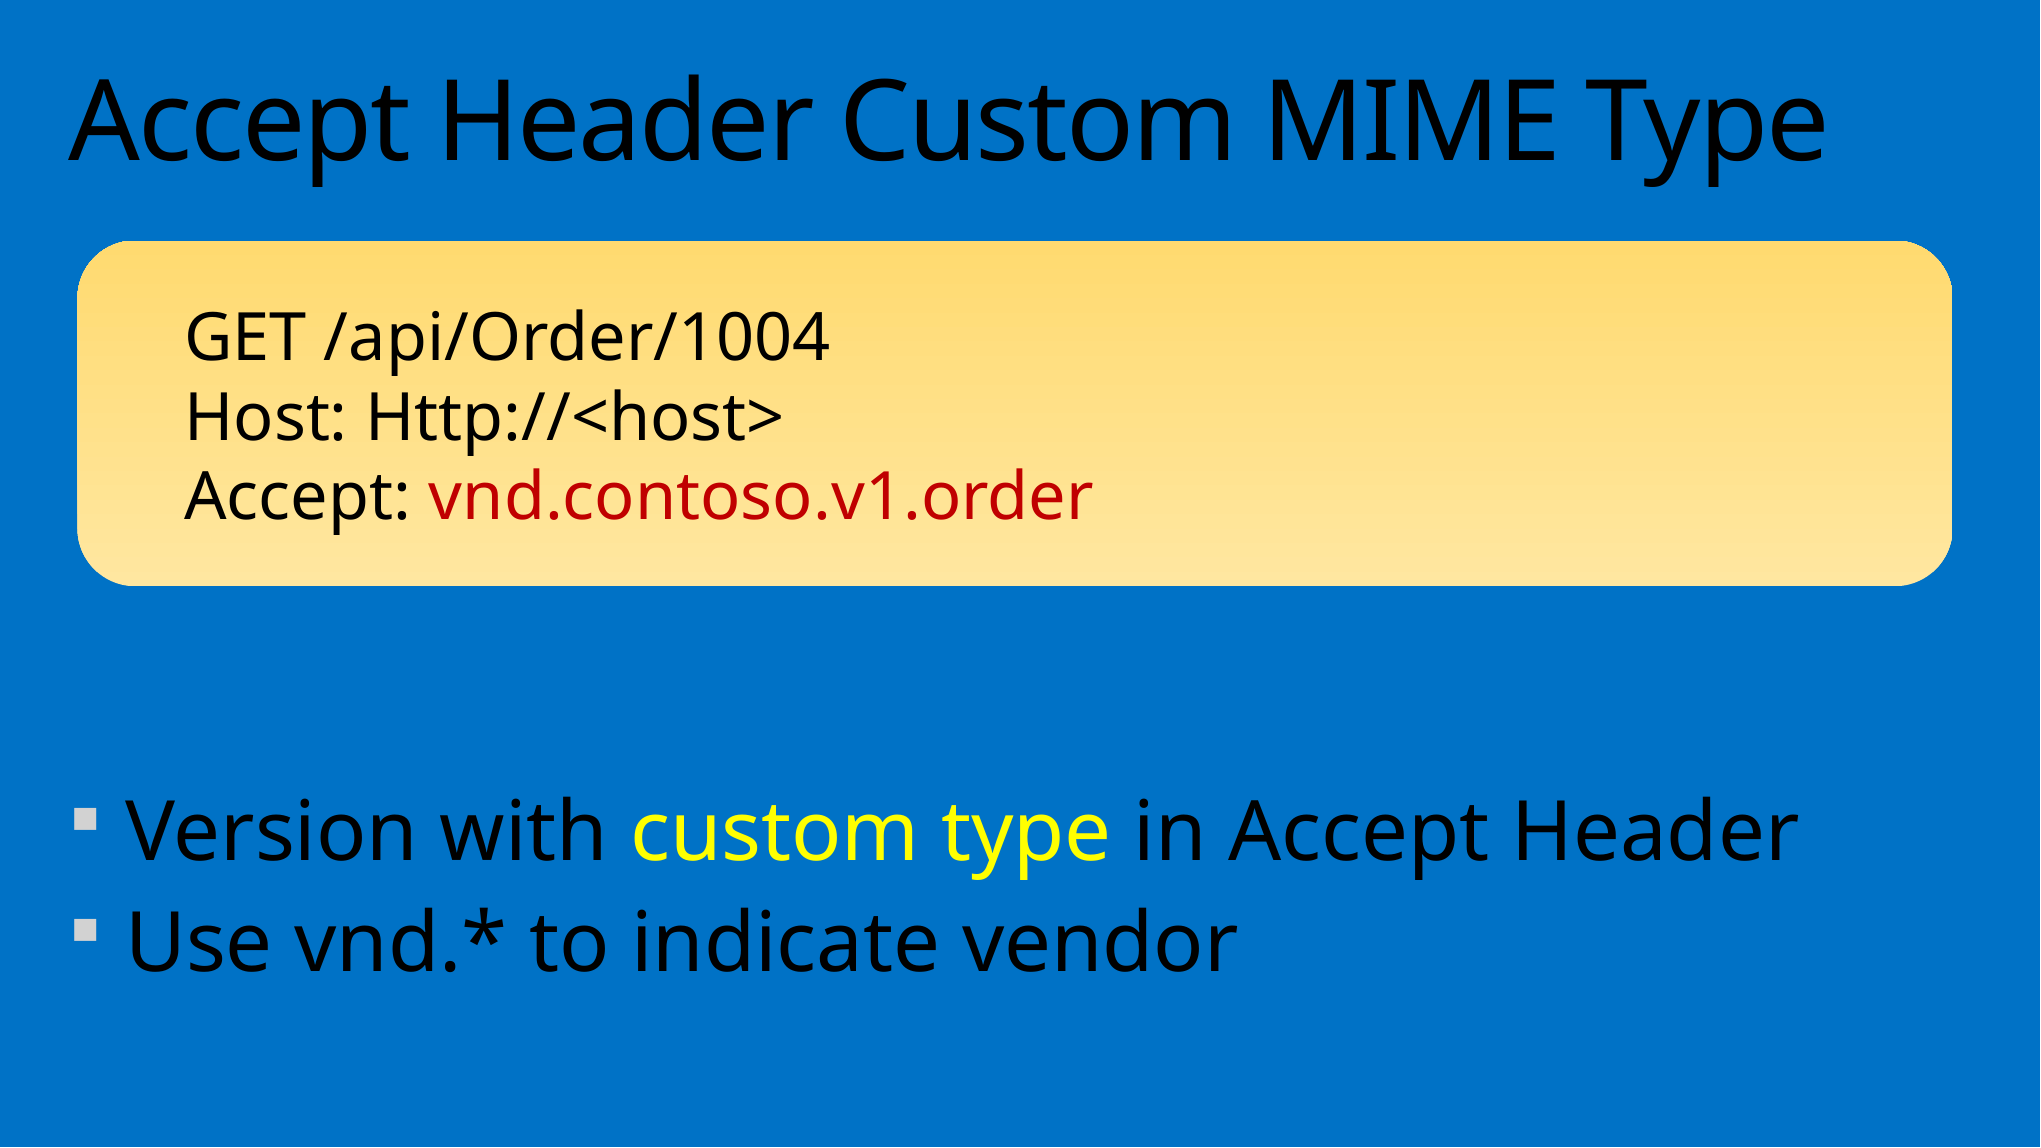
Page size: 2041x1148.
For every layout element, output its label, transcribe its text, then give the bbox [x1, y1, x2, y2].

list Version with custom type in Accept Header Use vnd.* to indicate vendor [45, 773, 2041, 1007]
text_box GET /api/Order/1004 Host: Http://<host> Accept: vnd.contoso.v1.order [77, 240, 1953, 587]
title Accept Header Custom MIME Type [45, 48, 1996, 199]
